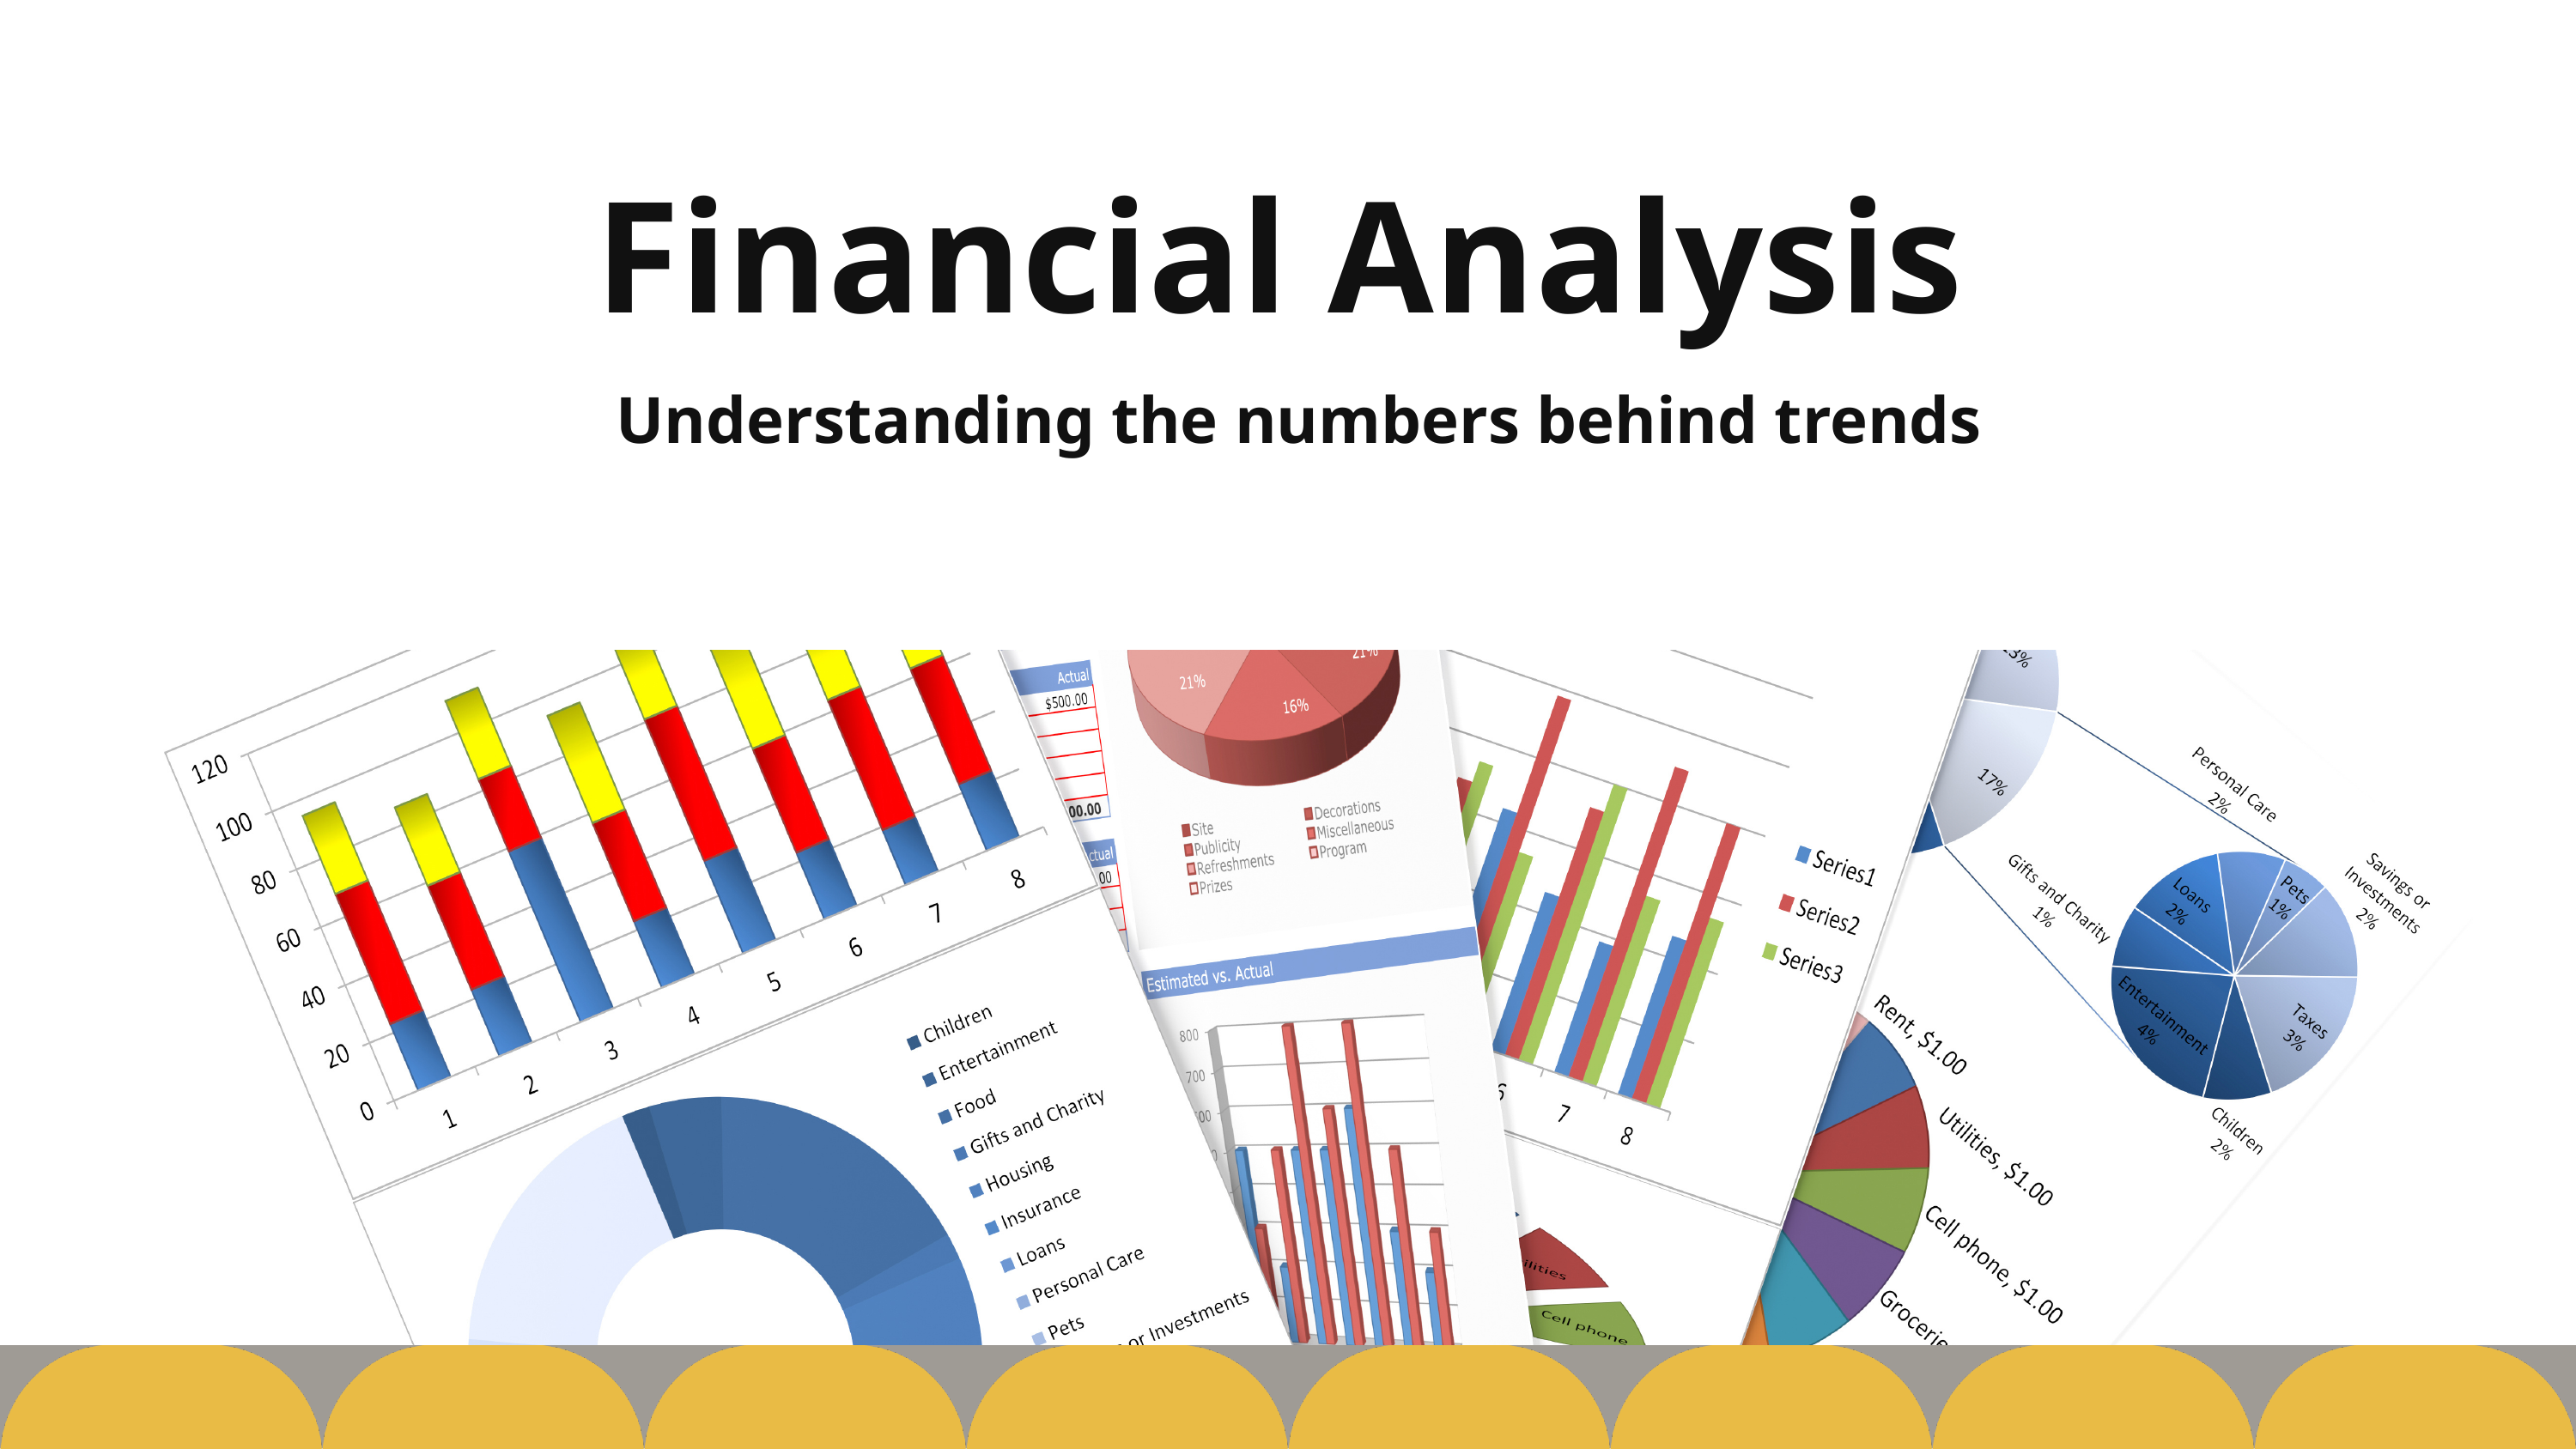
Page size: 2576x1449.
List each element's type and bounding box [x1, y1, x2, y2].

text_box [0, 1355, 1287, 1449]
text_box [167, 173, 2432, 454]
text_box [1287, 1355, 2576, 1449]
text_box [0, 650, 2576, 1346]
